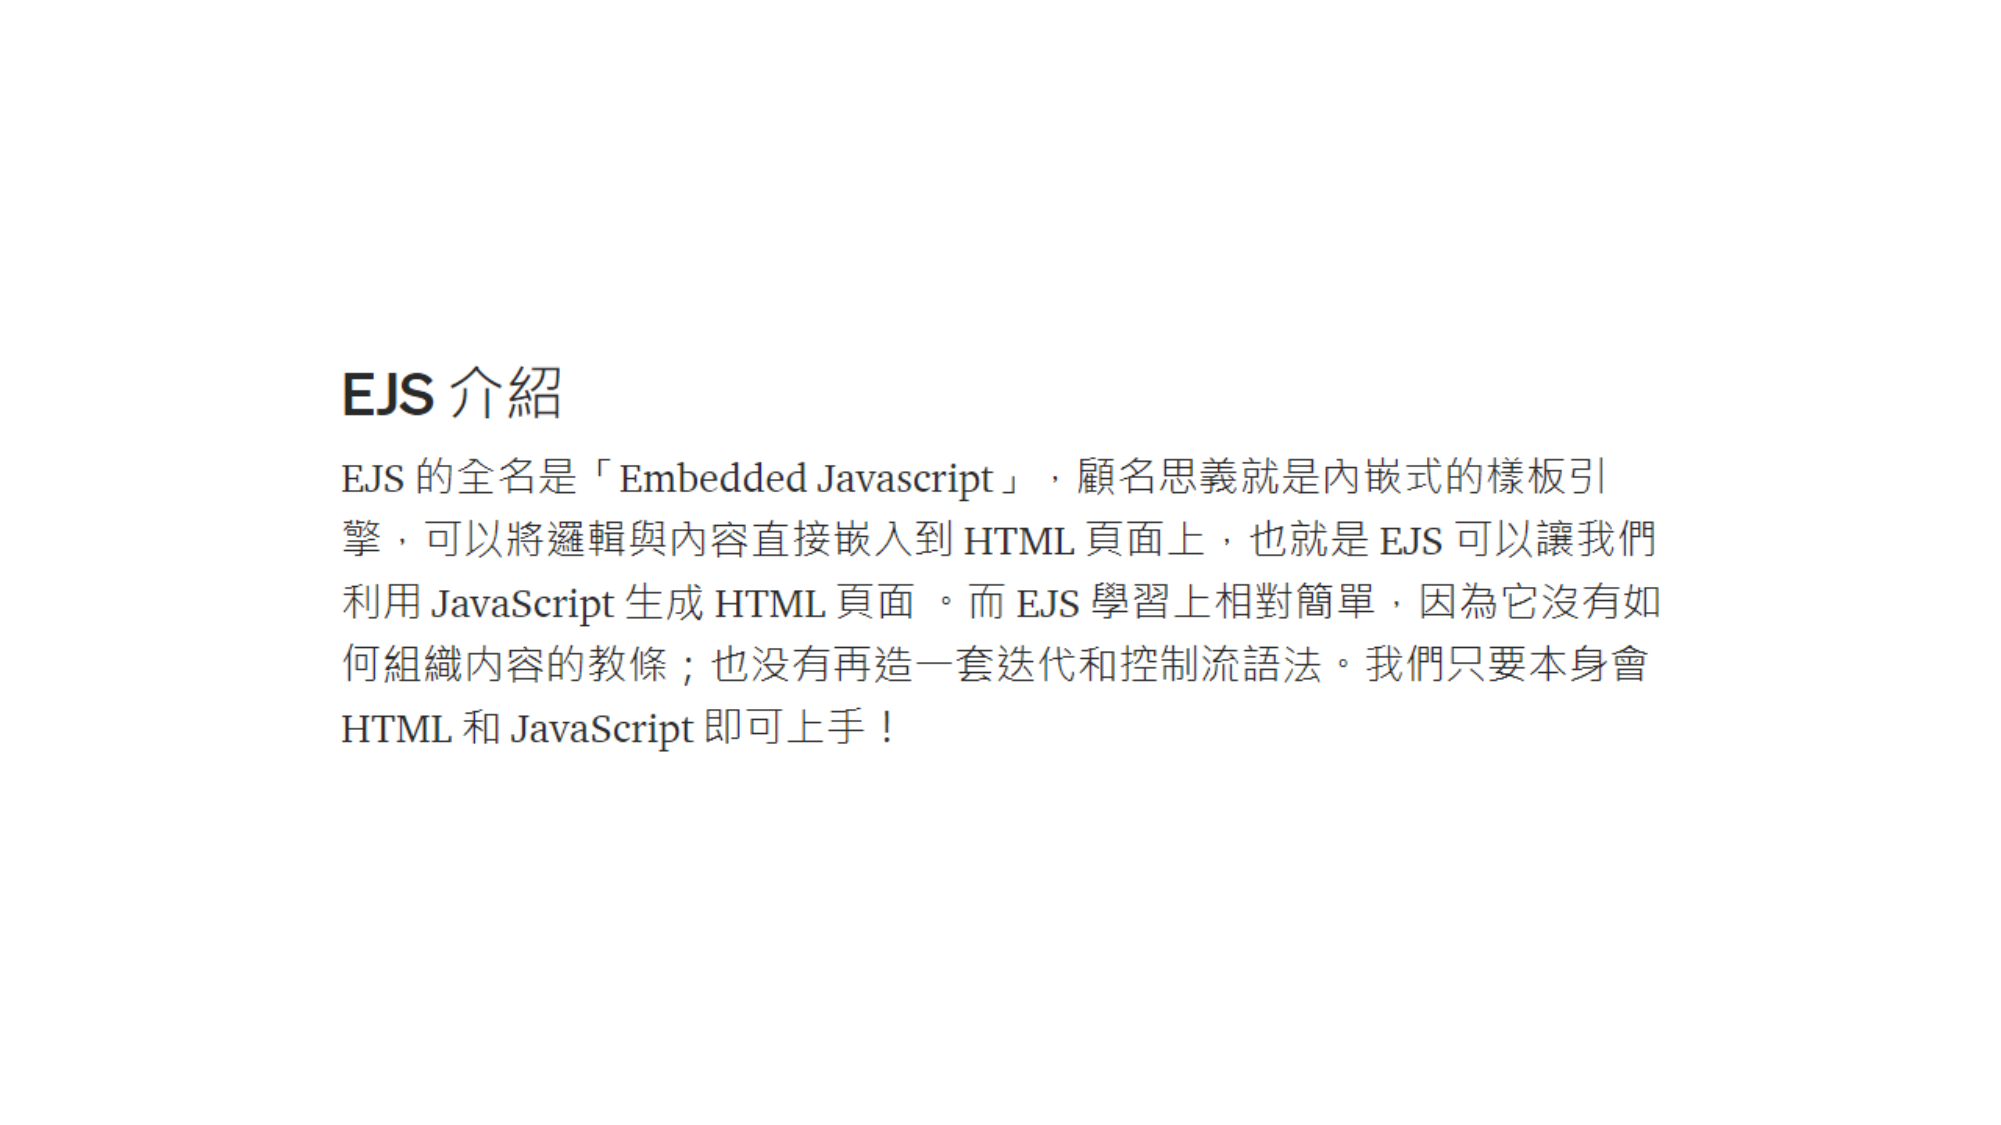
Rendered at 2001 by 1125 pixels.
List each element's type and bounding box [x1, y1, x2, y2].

picture [327, 356, 1673, 769]
